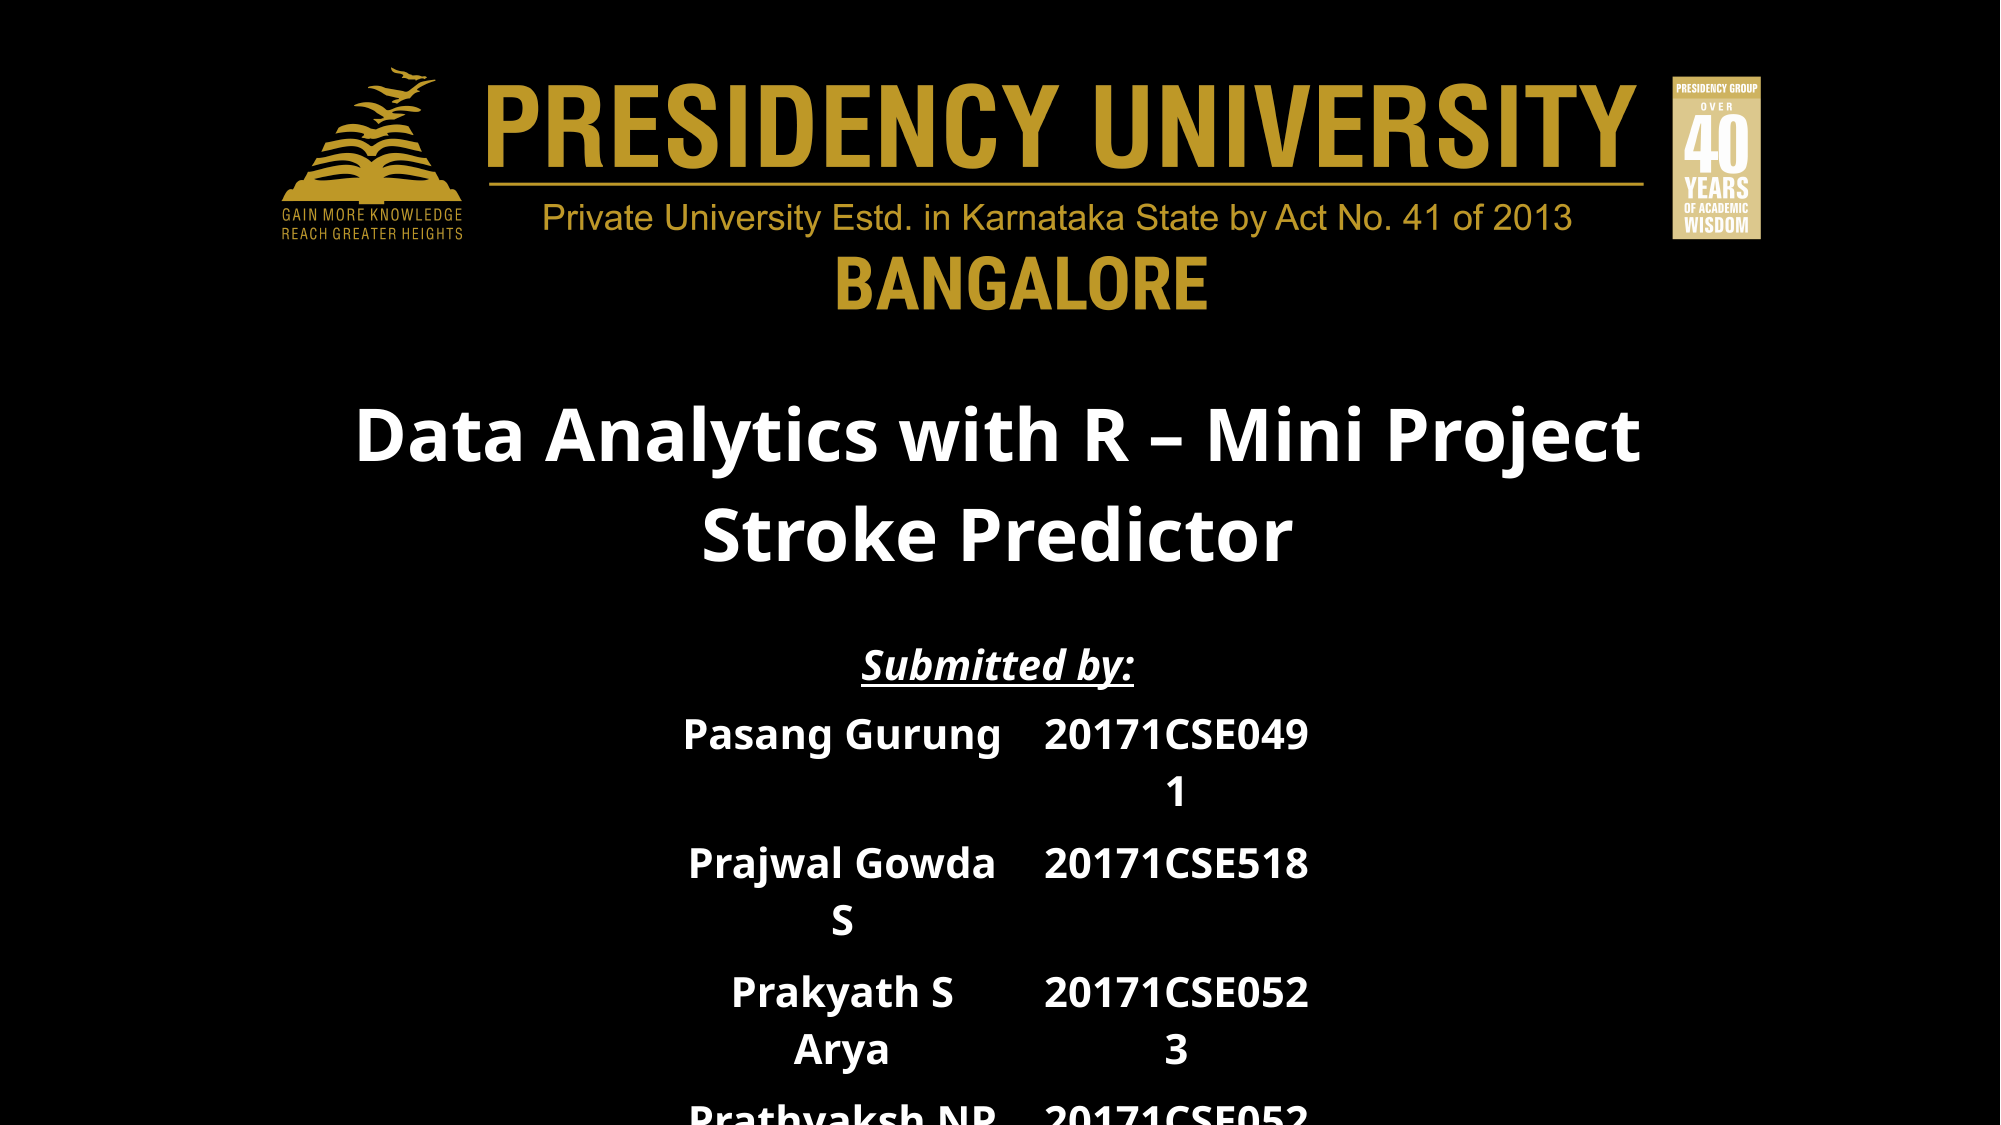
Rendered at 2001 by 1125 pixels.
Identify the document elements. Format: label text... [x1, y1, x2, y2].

table_cell 20171CSE518 [1019, 826, 1334, 955]
table_cell Prakyath S Arya [666, 955, 1019, 1084]
table_cell 20171CSE0529 [1019, 1084, 1334, 1125]
table_header Pasang Gurung [666, 697, 1019, 826]
table_cell Prathyaksh NP [666, 1084, 1019, 1125]
picture [245, 52, 1797, 333]
table_header 20171CSE0491 [1019, 697, 1334, 826]
subtitle Data Analytics with R – Mini Project Stroke Predictor Submitted by: [267, 372, 1729, 698]
table_cell 20171CSE0523 [1019, 955, 1334, 1084]
table_cell Prajwal Gowda S [666, 826, 1019, 955]
